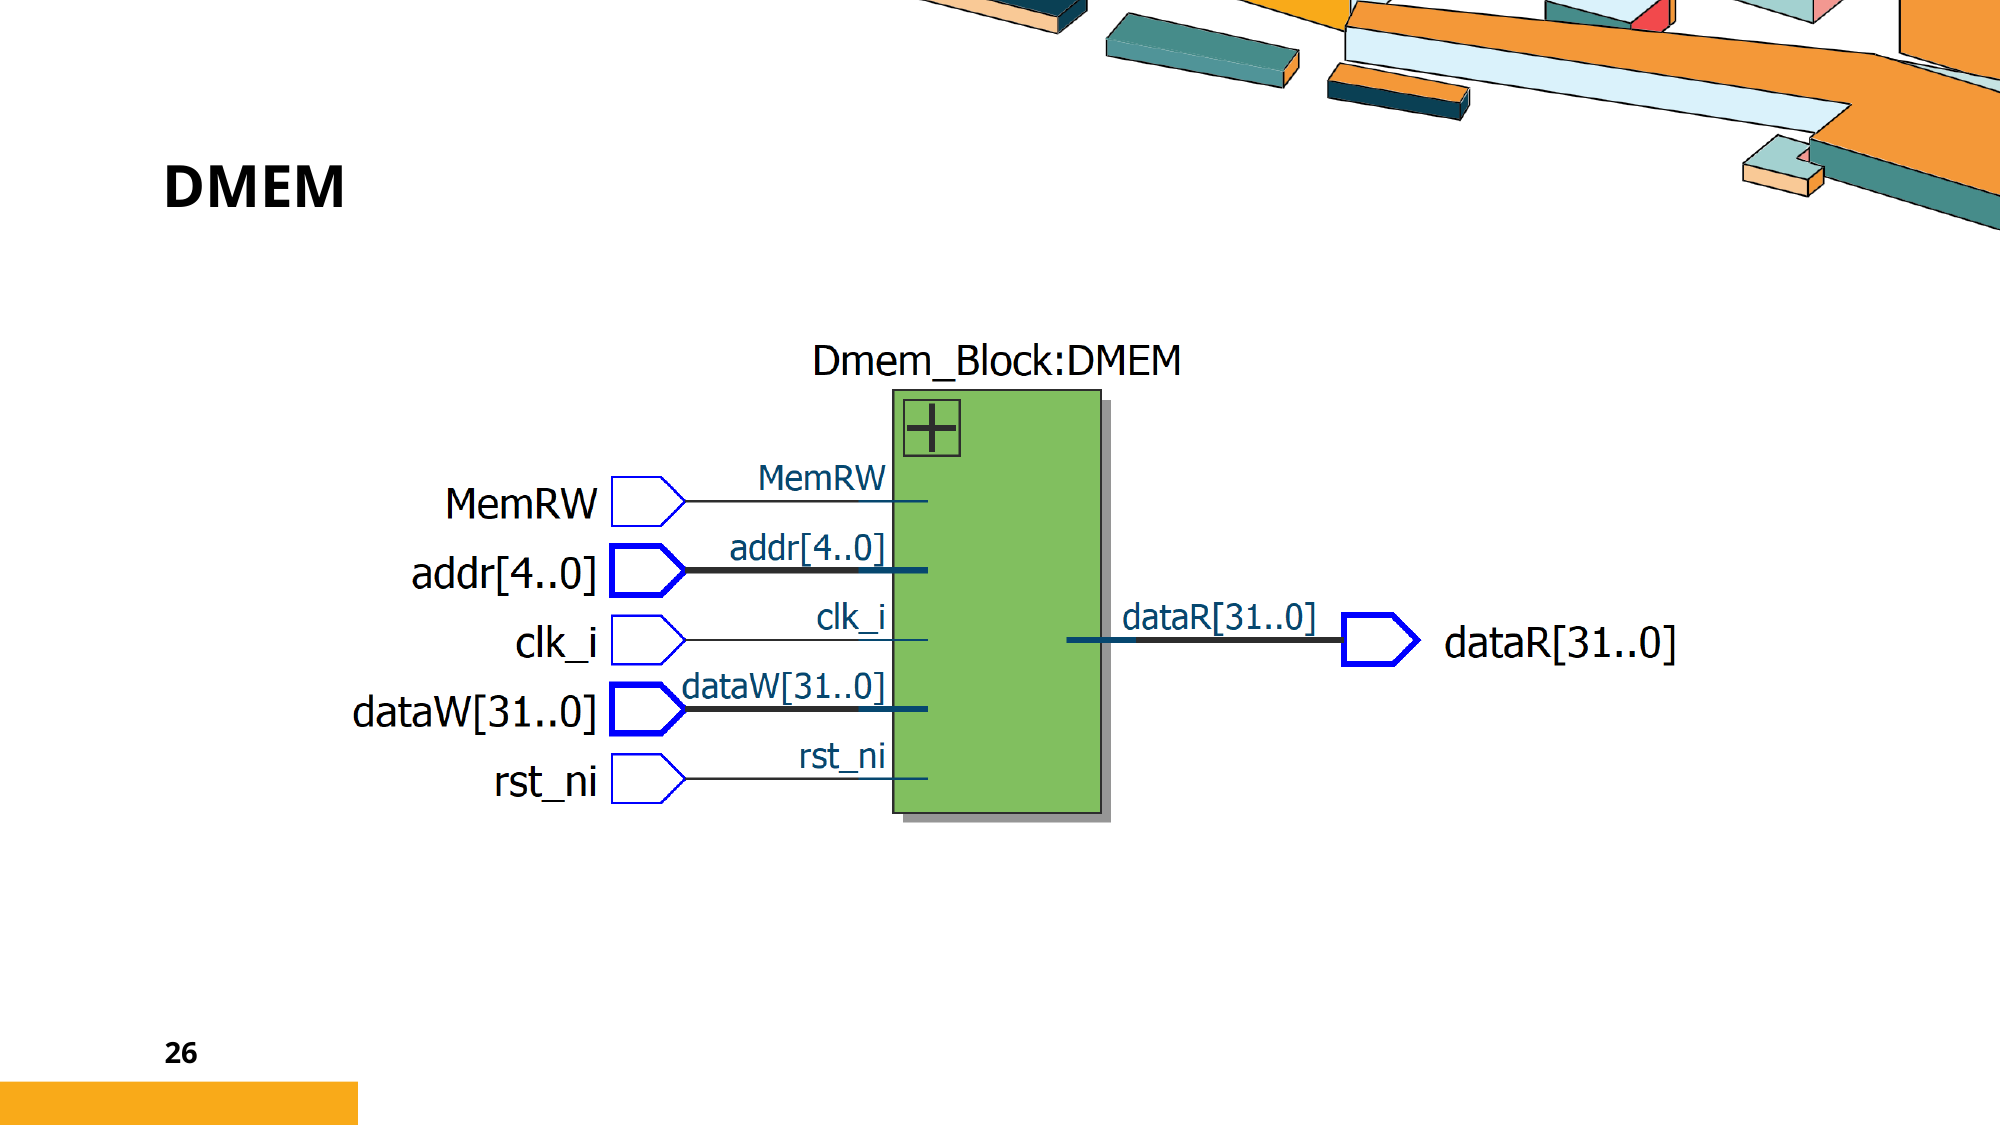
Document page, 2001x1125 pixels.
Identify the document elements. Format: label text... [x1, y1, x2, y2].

slide_number 26 [149, 1024, 345, 1085]
picture [344, 298, 1684, 858]
picture [816, 0, 2000, 236]
title DMEM [147, 22, 1160, 228]
